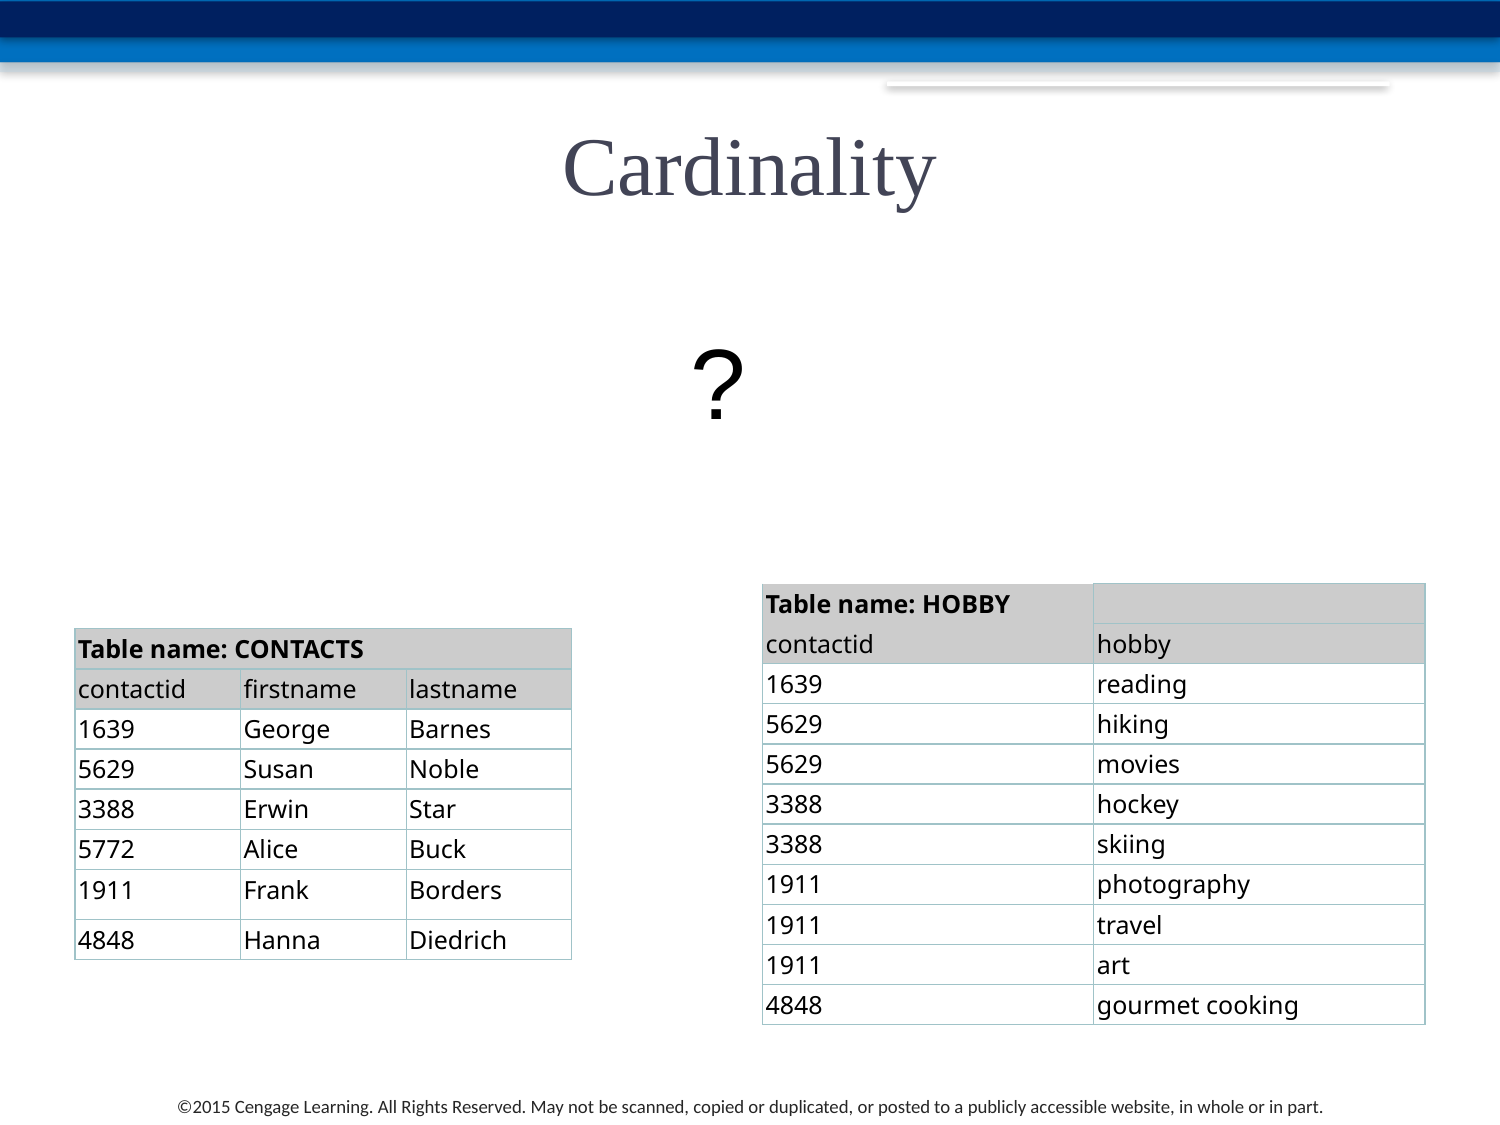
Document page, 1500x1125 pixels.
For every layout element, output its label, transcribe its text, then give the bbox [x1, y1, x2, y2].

table_cell 1639 [763, 664, 1093, 703]
table_header [1094, 584, 1424, 623]
table_cell skiing [1094, 825, 1424, 864]
table_cell hockey [1094, 785, 1424, 823]
table_cell 5629 [763, 745, 1093, 783]
table_cell firstname [241, 670, 406, 708]
table_cell Hanna [241, 920, 406, 959]
table_cell Frank [241, 870, 406, 919]
table_cell 1911 [763, 865, 1093, 904]
table_cell contactid [76, 670, 240, 708]
table_cell 1911 [76, 870, 240, 919]
text_box ? [675, 312, 761, 448]
table_cell movies [1094, 745, 1424, 783]
table_cell 1911 [763, 905, 1093, 944]
table_cell 3388 [76, 790, 240, 829]
table_cell Diedrich [407, 920, 571, 959]
table_cell 5629 [76, 750, 240, 788]
table_cell Buck [407, 830, 571, 869]
table_cell Erwin [241, 790, 406, 829]
table_cell lastname [407, 670, 571, 708]
table_cell 1911 [763, 945, 1093, 984]
table_cell Alice [241, 830, 406, 869]
table_cell contactid [763, 624, 1093, 663]
table_cell Noble [407, 750, 571, 788]
table_cell photography [1094, 865, 1424, 904]
table_cell Borders [407, 870, 571, 919]
table_cell 5772 [76, 830, 240, 869]
table_cell 4848 [763, 985, 1093, 1024]
table_header Table name: CONTACTS [76, 629, 571, 668]
table_cell 3388 [763, 825, 1093, 864]
table_cell 5629 [763, 704, 1093, 743]
table_cell 1639 [76, 710, 240, 748]
table_cell gourmet cooking [1094, 985, 1424, 1024]
table_cell reading [1094, 664, 1424, 703]
table_cell George [241, 710, 406, 748]
table_cell art [1094, 945, 1424, 984]
table_cell 4848 [76, 920, 240, 959]
table_cell Star [407, 790, 571, 829]
table_cell travel [1094, 905, 1424, 944]
table_cell 3388 [763, 785, 1093, 823]
title Cardinality [75, 75, 1425, 250]
table_cell hiking [1094, 704, 1424, 743]
table_header Table name: HOBBY [763, 584, 1093, 624]
table_cell Barnes [407, 710, 571, 748]
table_cell hobby [1094, 624, 1424, 663]
table_cell Susan [241, 750, 406, 788]
